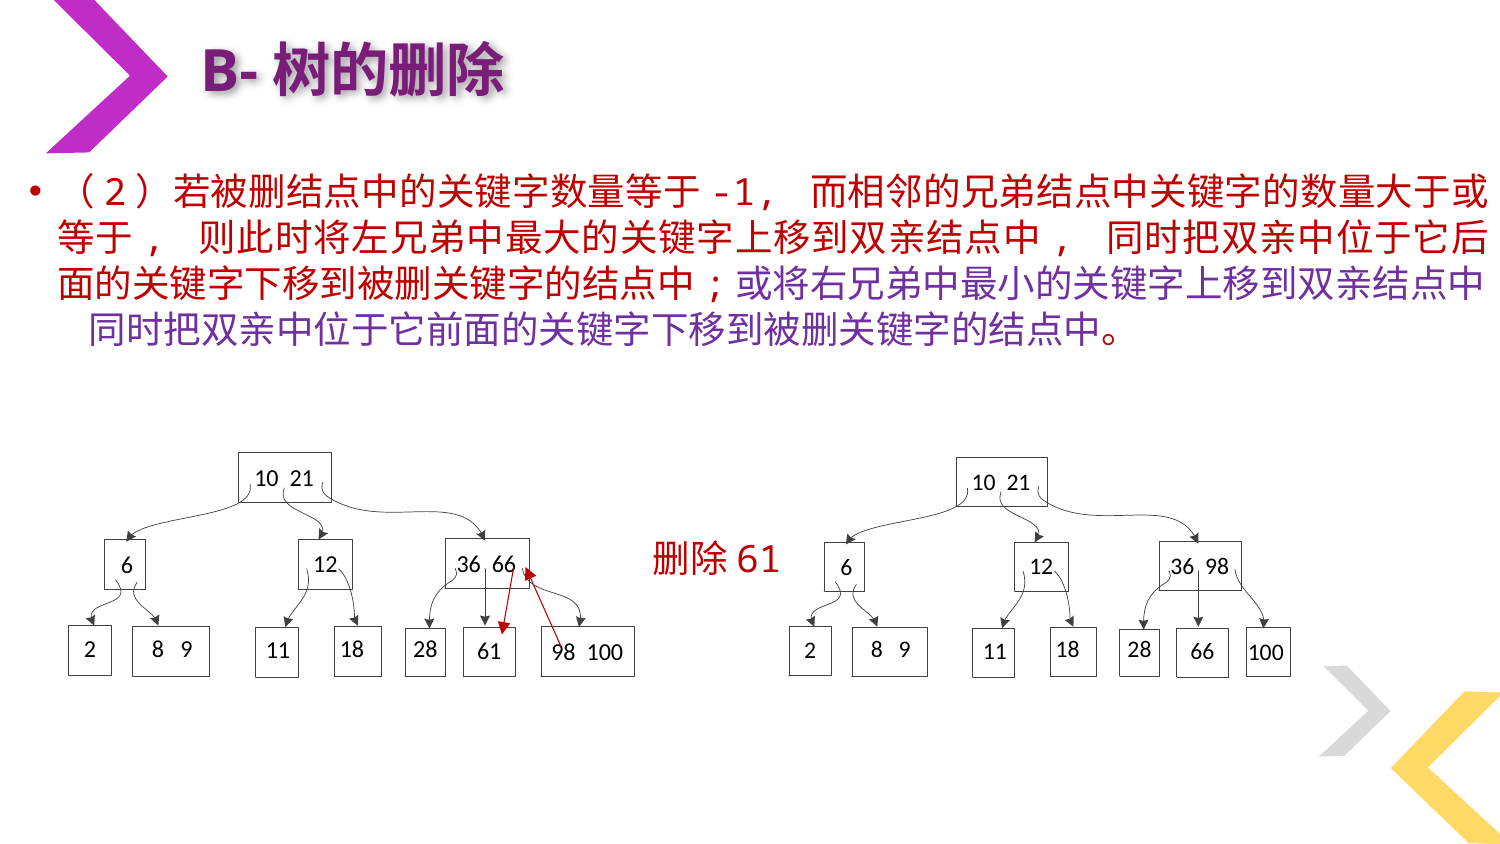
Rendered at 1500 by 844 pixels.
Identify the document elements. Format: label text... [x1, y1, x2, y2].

picture [64, 448, 638, 681]
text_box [501, 566, 514, 635]
list B-树的删除 [188, 35, 1214, 111]
picture [785, 453, 1294, 681]
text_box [525, 566, 561, 647]
text_box 删除61 [638, 528, 785, 588]
